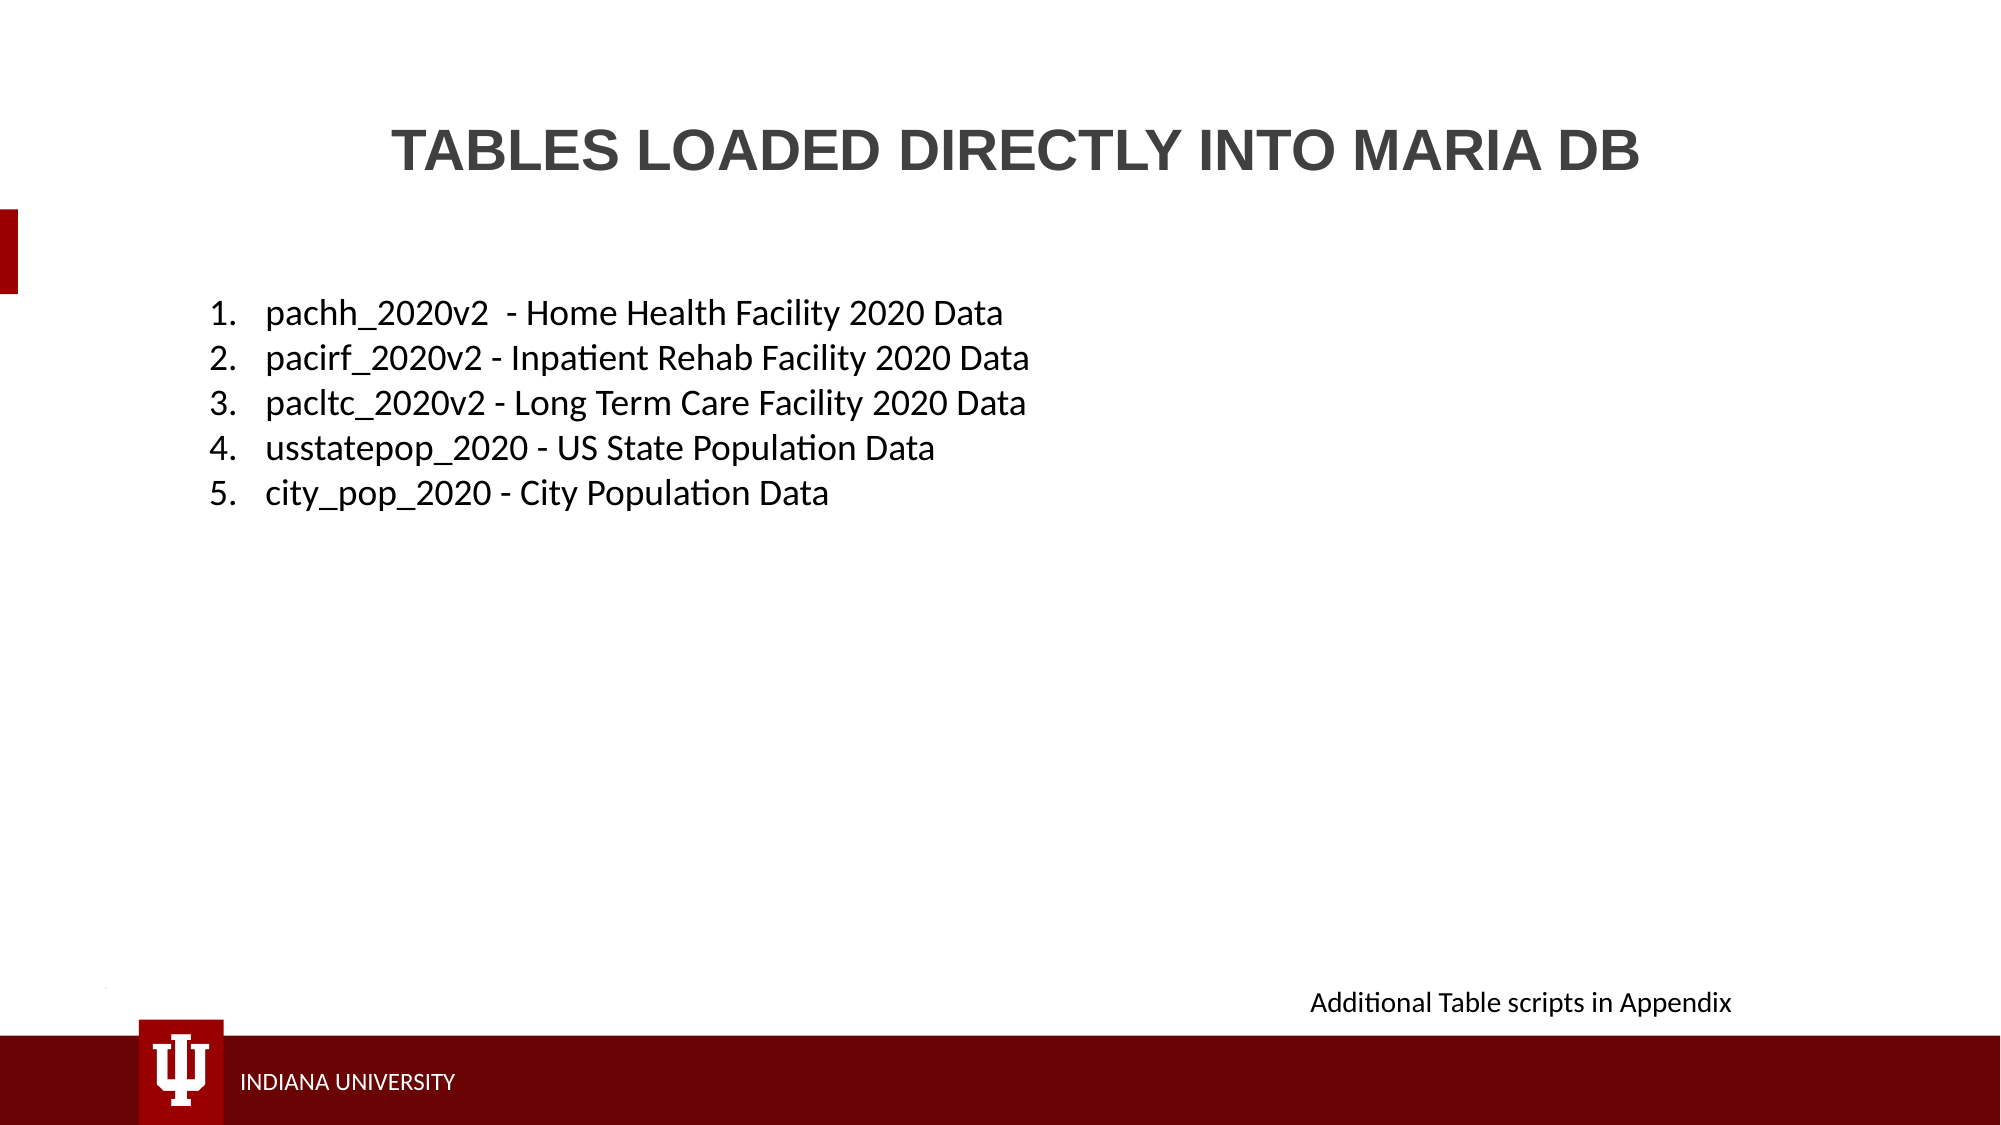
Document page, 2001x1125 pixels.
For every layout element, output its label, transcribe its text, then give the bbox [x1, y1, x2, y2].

picture [105, 987, 256, 1125]
title TABLES LOADED DIRECTLY INTO MARIA DB [141, 75, 1893, 229]
text_box pachh_2020v2 - Home Health Facility 2020 Data pacirf_2020v2 - Inpatient Rehab Facility 2020 Data pacltc_2020v2 - Long Term Care Facility 2020 Data usstatepop_2020 - US State Population Data city_pop_2020 - City Population Data [194, 280, 1457, 521]
text_box Additional Table scripts in Appendix [1295, 975, 1903, 1026]
